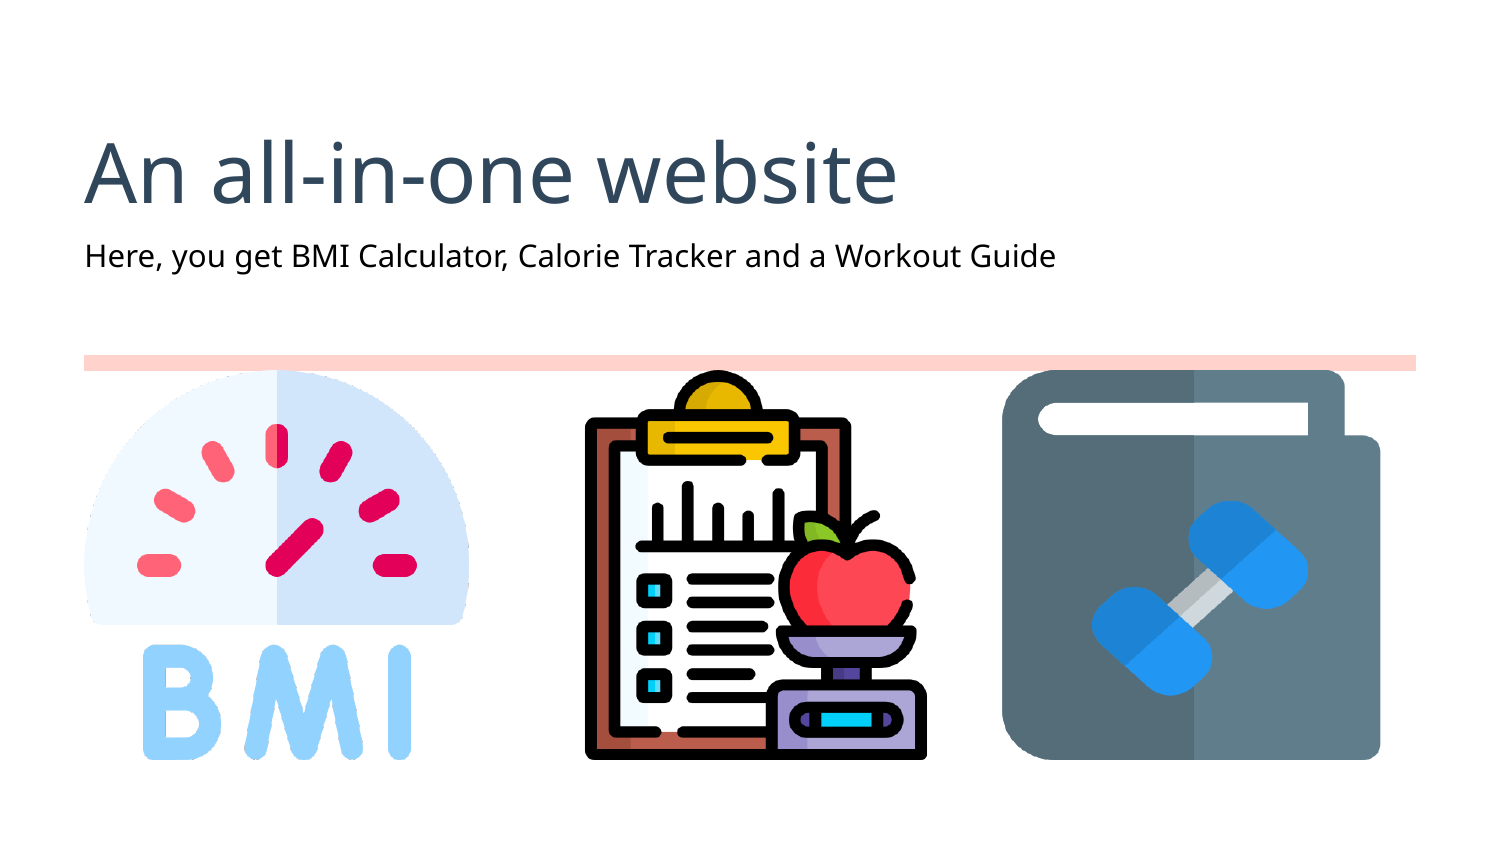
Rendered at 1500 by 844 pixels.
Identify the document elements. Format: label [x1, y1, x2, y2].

text_box [84, 119, 1416, 275]
picture [84, 370, 470, 760]
picture [555, 370, 956, 760]
picture [984, 370, 1416, 760]
